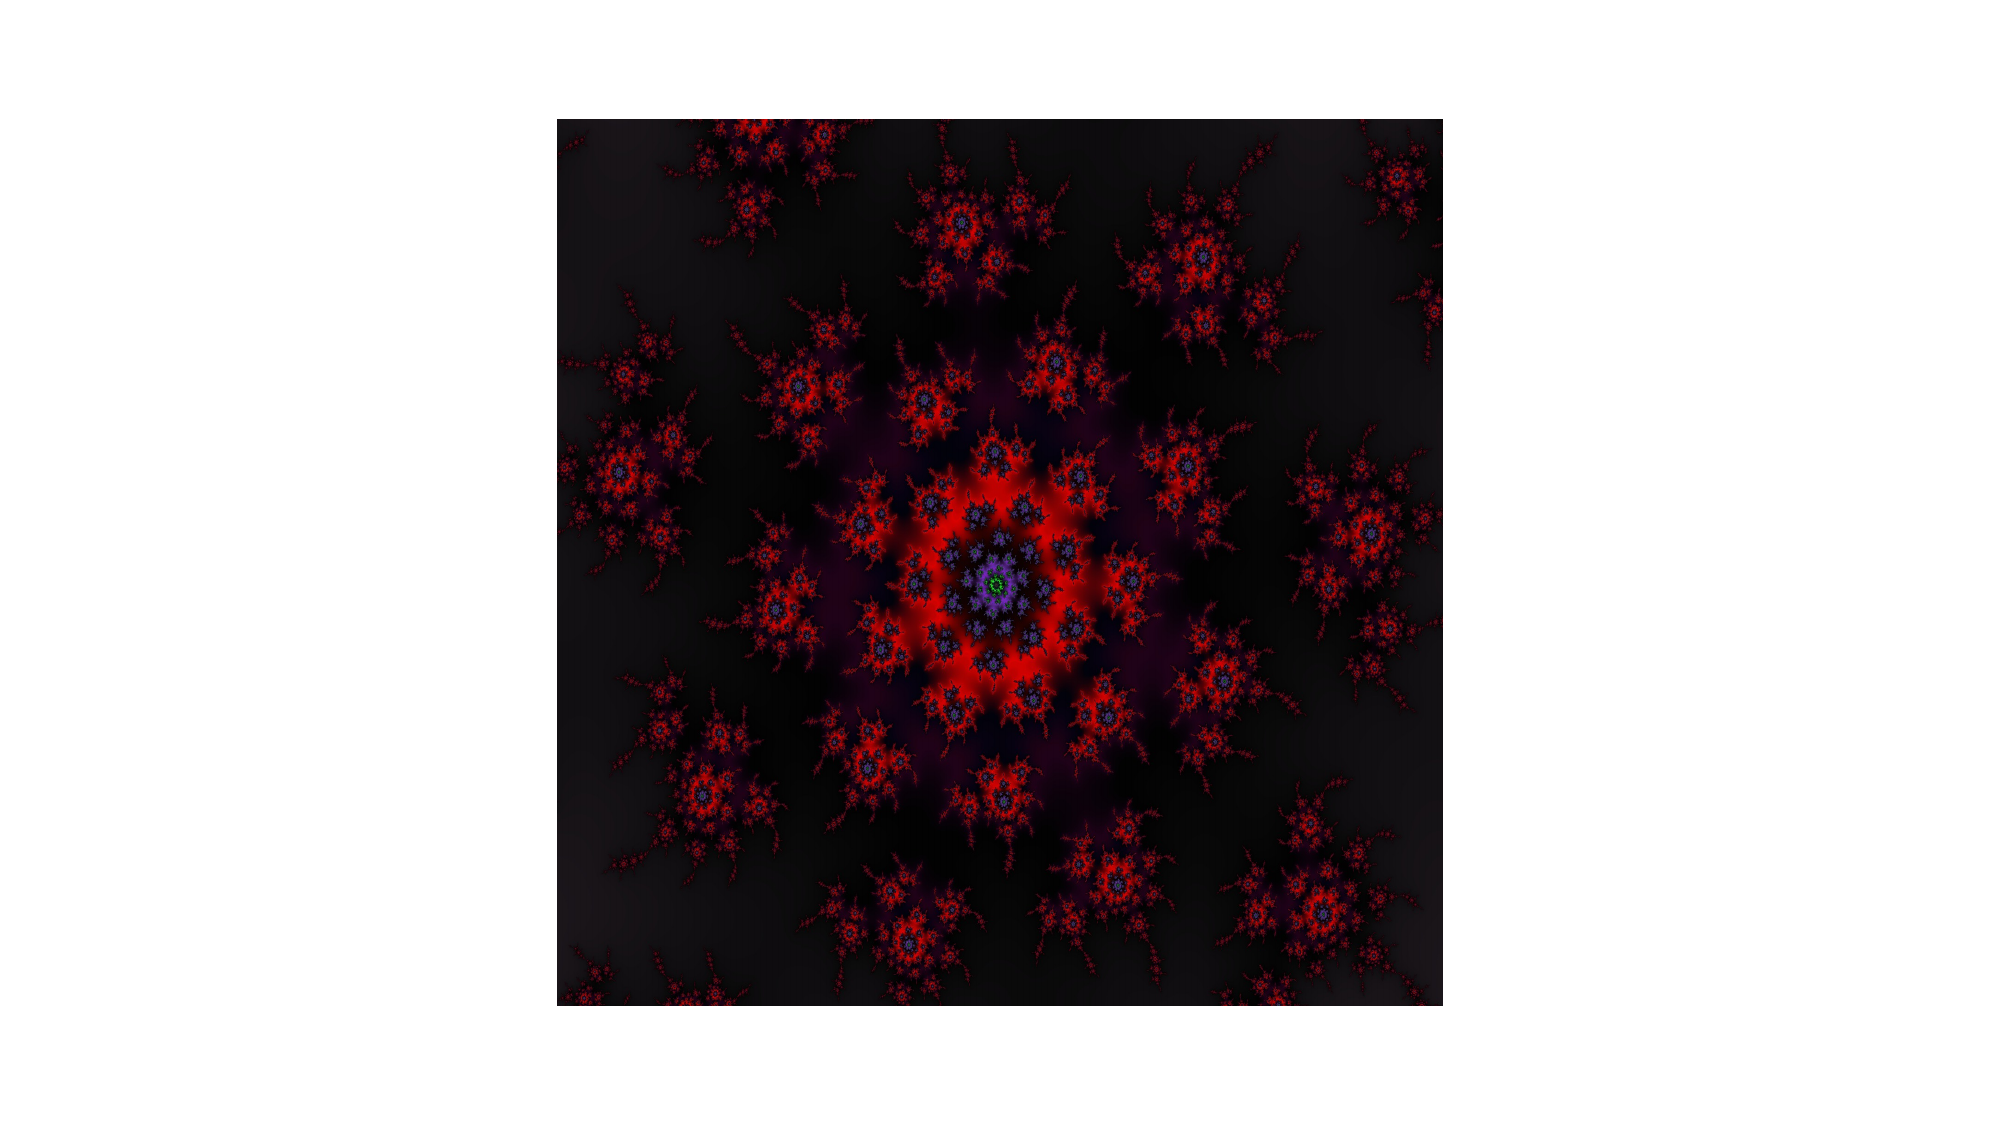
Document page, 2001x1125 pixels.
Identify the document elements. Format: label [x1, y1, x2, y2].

picture [556, 119, 1443, 1006]
